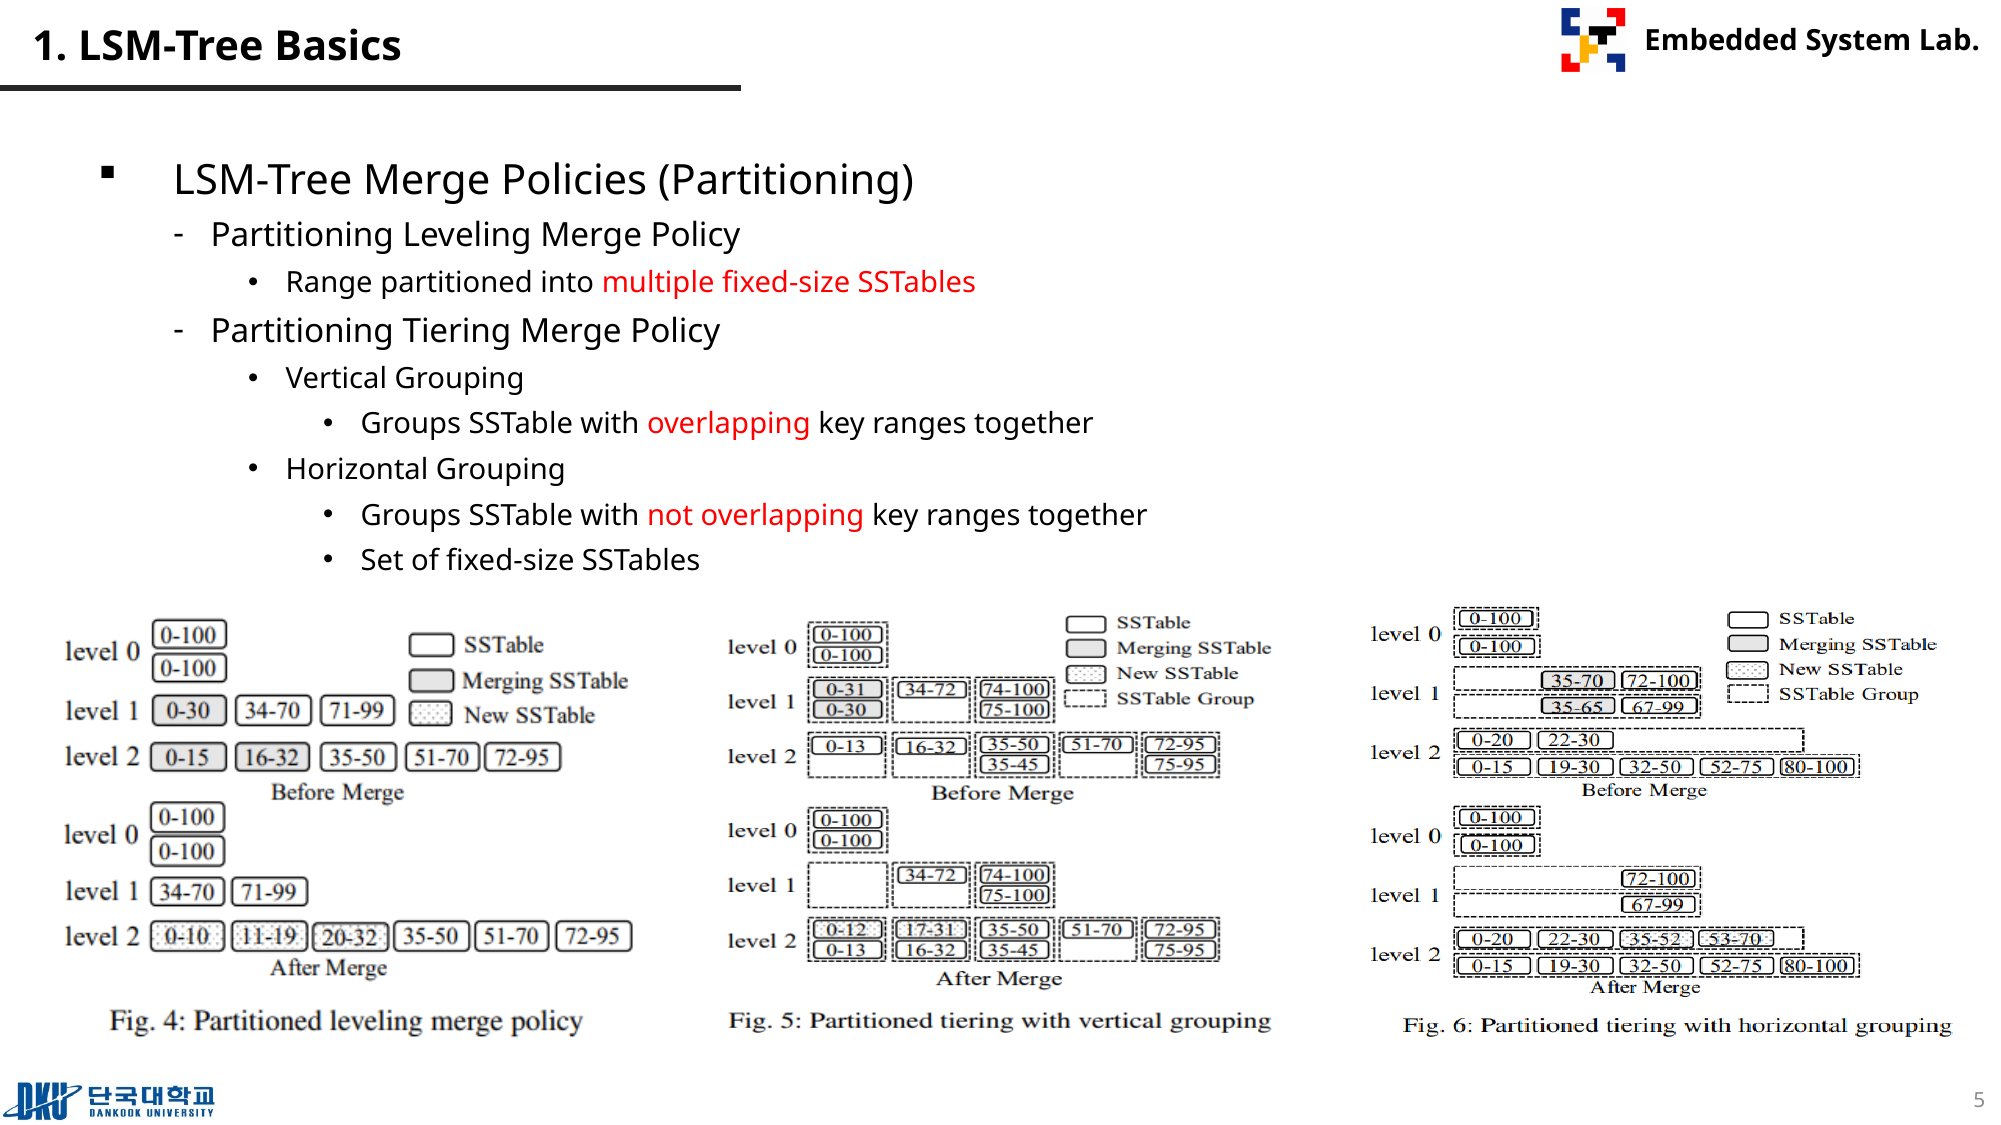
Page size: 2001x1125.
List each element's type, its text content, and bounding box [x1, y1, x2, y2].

picture [27, 598, 661, 1046]
picture [1345, 598, 1979, 1046]
picture [1560, 7, 1626, 73]
picture [0, 1076, 217, 1125]
list LSM-Tree Merge Policies (Partitioning) Partitioning Leveling Merge Policy Range partitioned into multiple fixed-size SSTables Partitioning Tiering Merge Policy Vertical Grouping Groups SSTable with overlapping key ranges together Horizontal Grouping Groups SSTable with not overlapping key ranges together Set of fixed-size SSTables [83, 135, 1905, 1046]
title 1. LSM-Tree Basics [17, 17, 1474, 78]
slide_number 5 [1550, 1076, 2000, 1125]
picture [677, 598, 1311, 1046]
